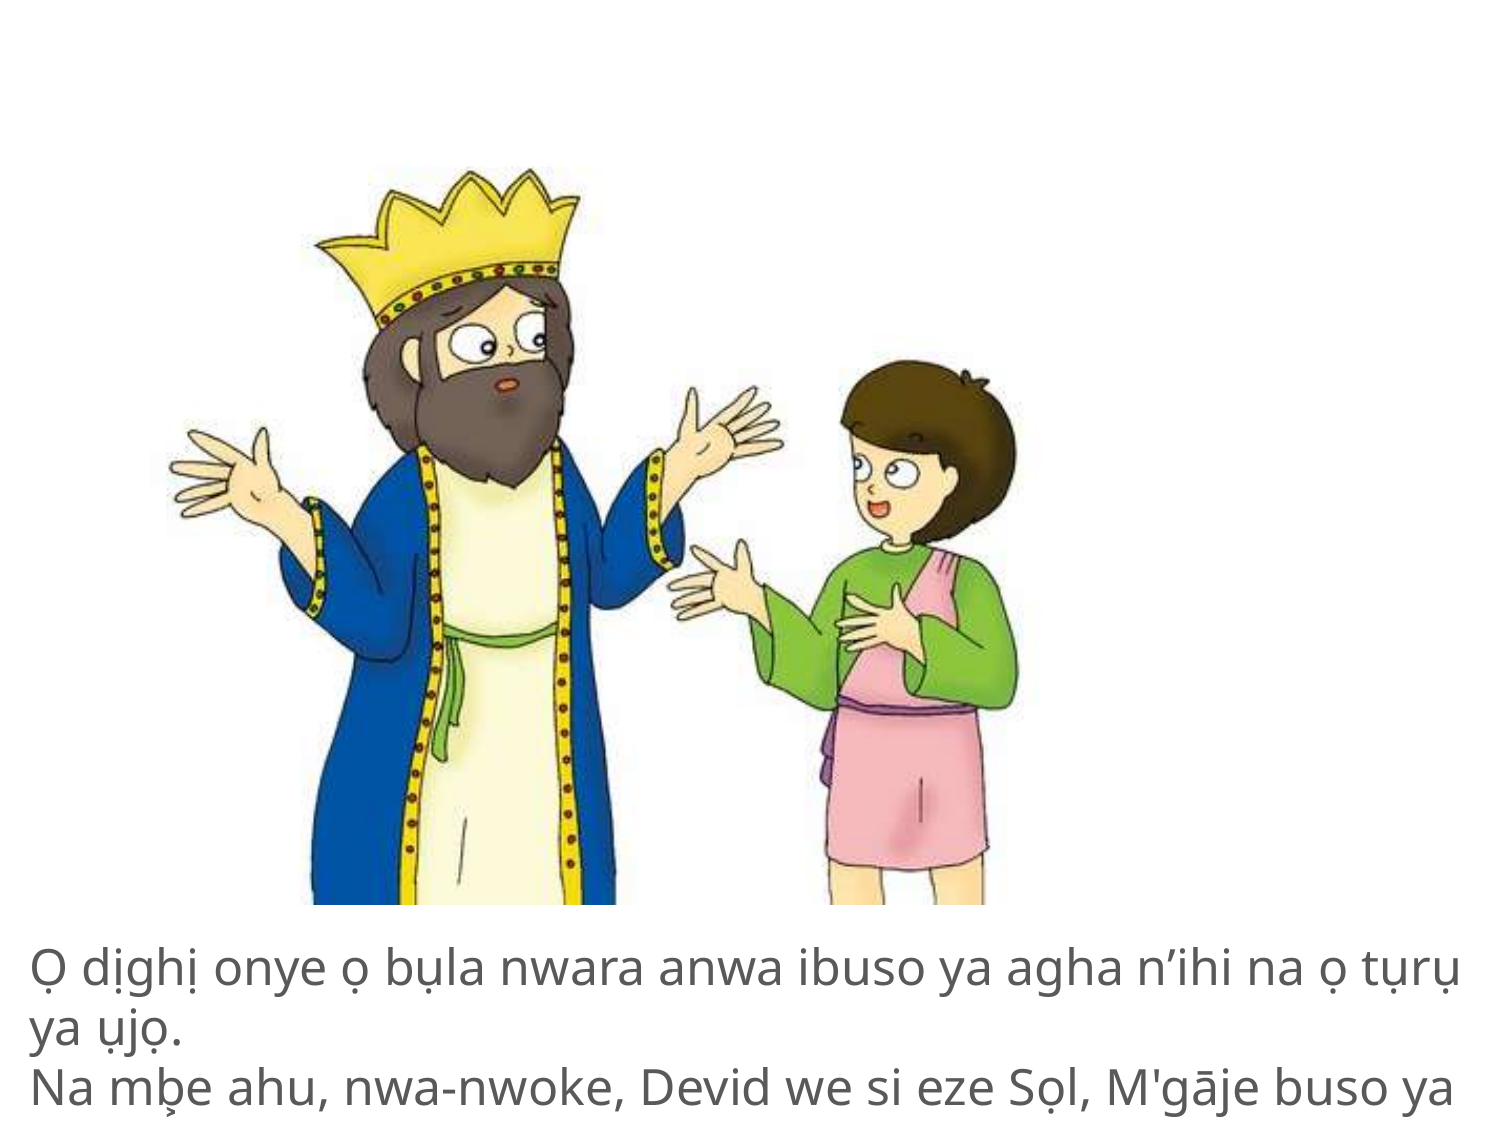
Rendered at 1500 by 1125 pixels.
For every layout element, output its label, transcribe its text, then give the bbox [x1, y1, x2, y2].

picture [100, 0, 1465, 906]
text_box Ọ dịghị onye ọ bụla nwara anwa ibuso ya agha n’ihi na ọ tụrụ ya ụjọ. Na mb͕e ahu, nwa-nwoke, Devid we si eze Sọl, M'gāje buso ya agha. [14, 928, 1486, 1125]
